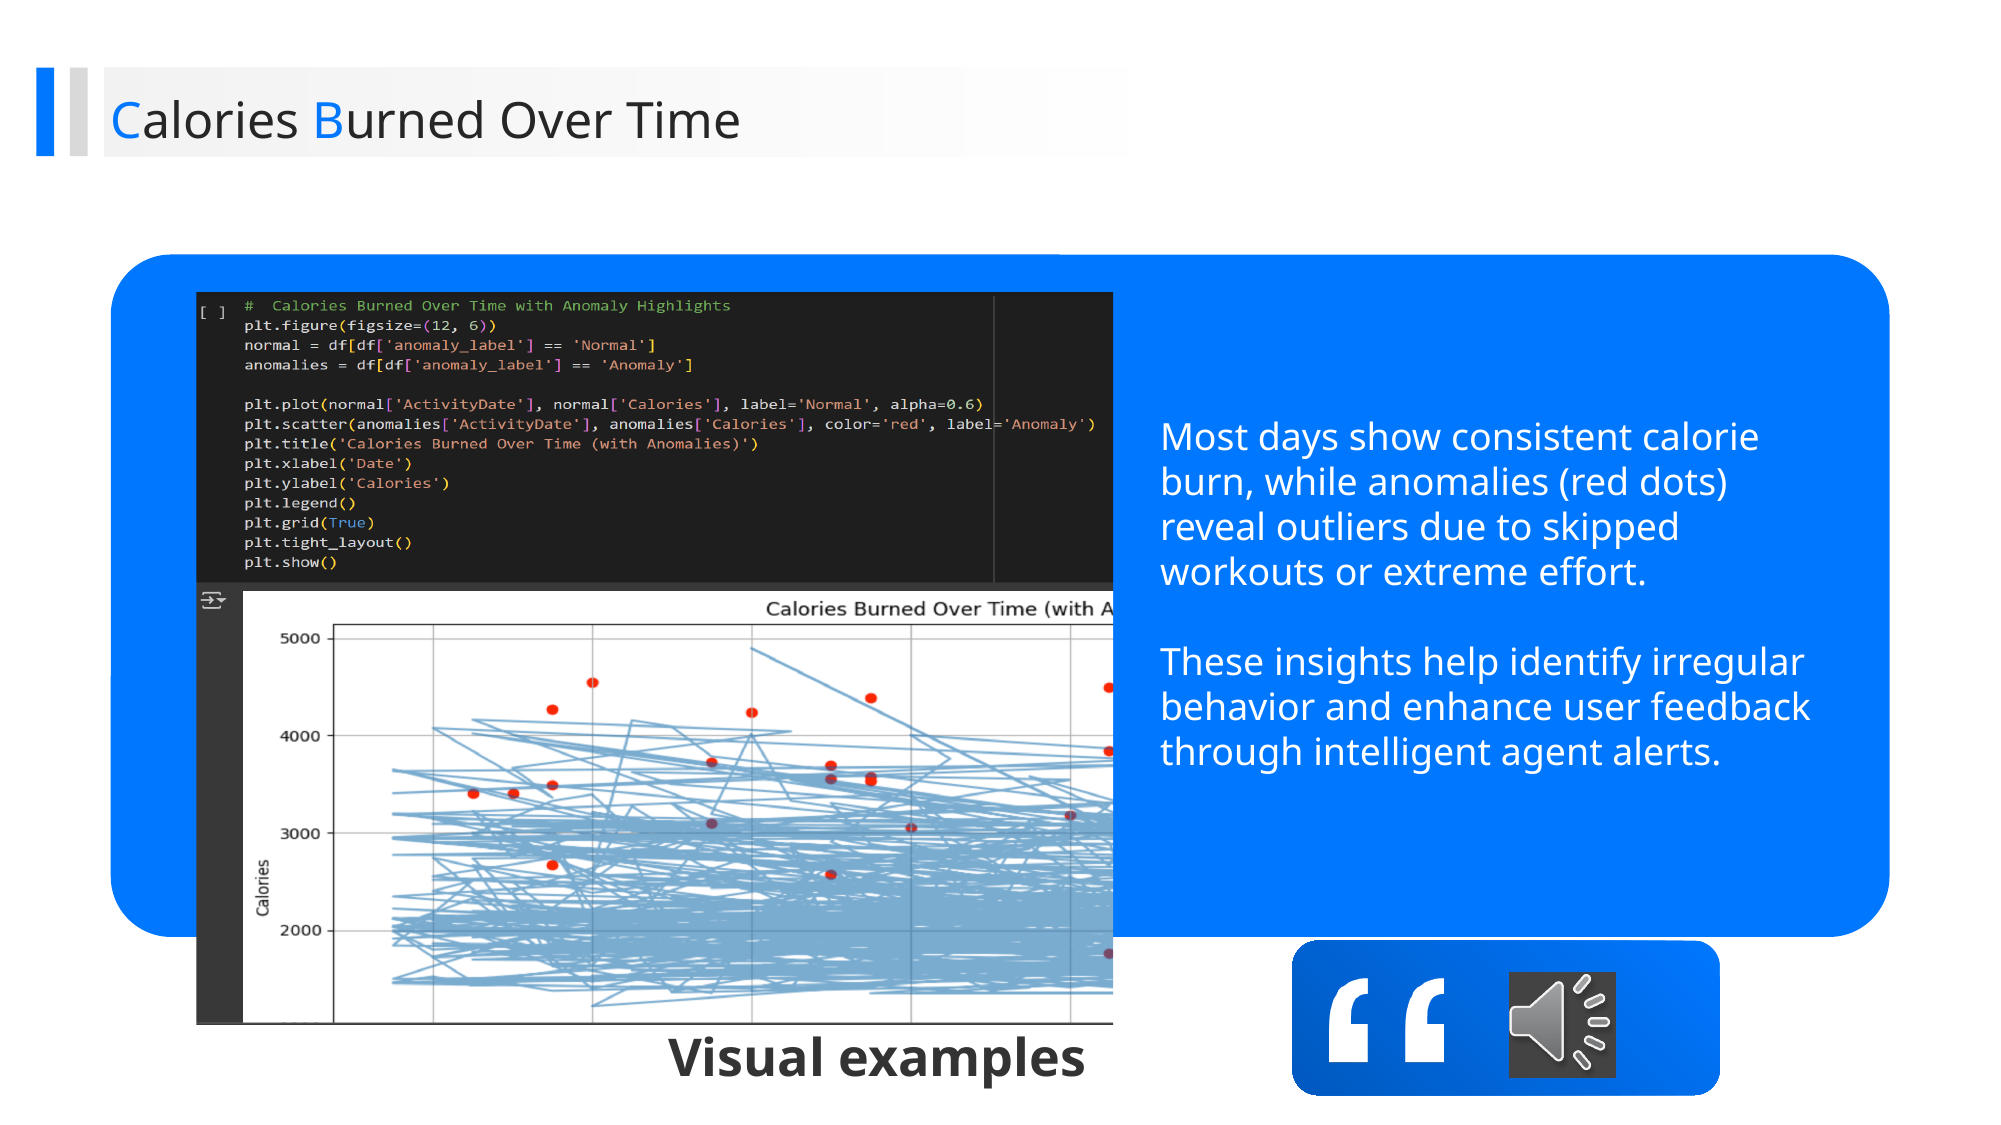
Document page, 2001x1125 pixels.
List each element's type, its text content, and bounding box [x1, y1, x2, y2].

picture [196, 292, 1671, 1125]
text_box [104, 67, 1168, 157]
text_box Calories Burned Over Time [110, 109, 1878, 187]
text_box Most days show consistent calorie burn, while anomalies (red dots) reveal outliers due to skipped workouts or extreme effort. These insights help identify irregular behavior and enhance user feedback through intelligent agent alerts. [1159, 412, 1843, 937]
text_box [69, 67, 88, 157]
text_box [1671, 940, 1720, 1096]
text_box [36, 67, 55, 157]
text_box [110, 254, 1890, 937]
text_box Visual examples [668, 1025, 1099, 1125]
